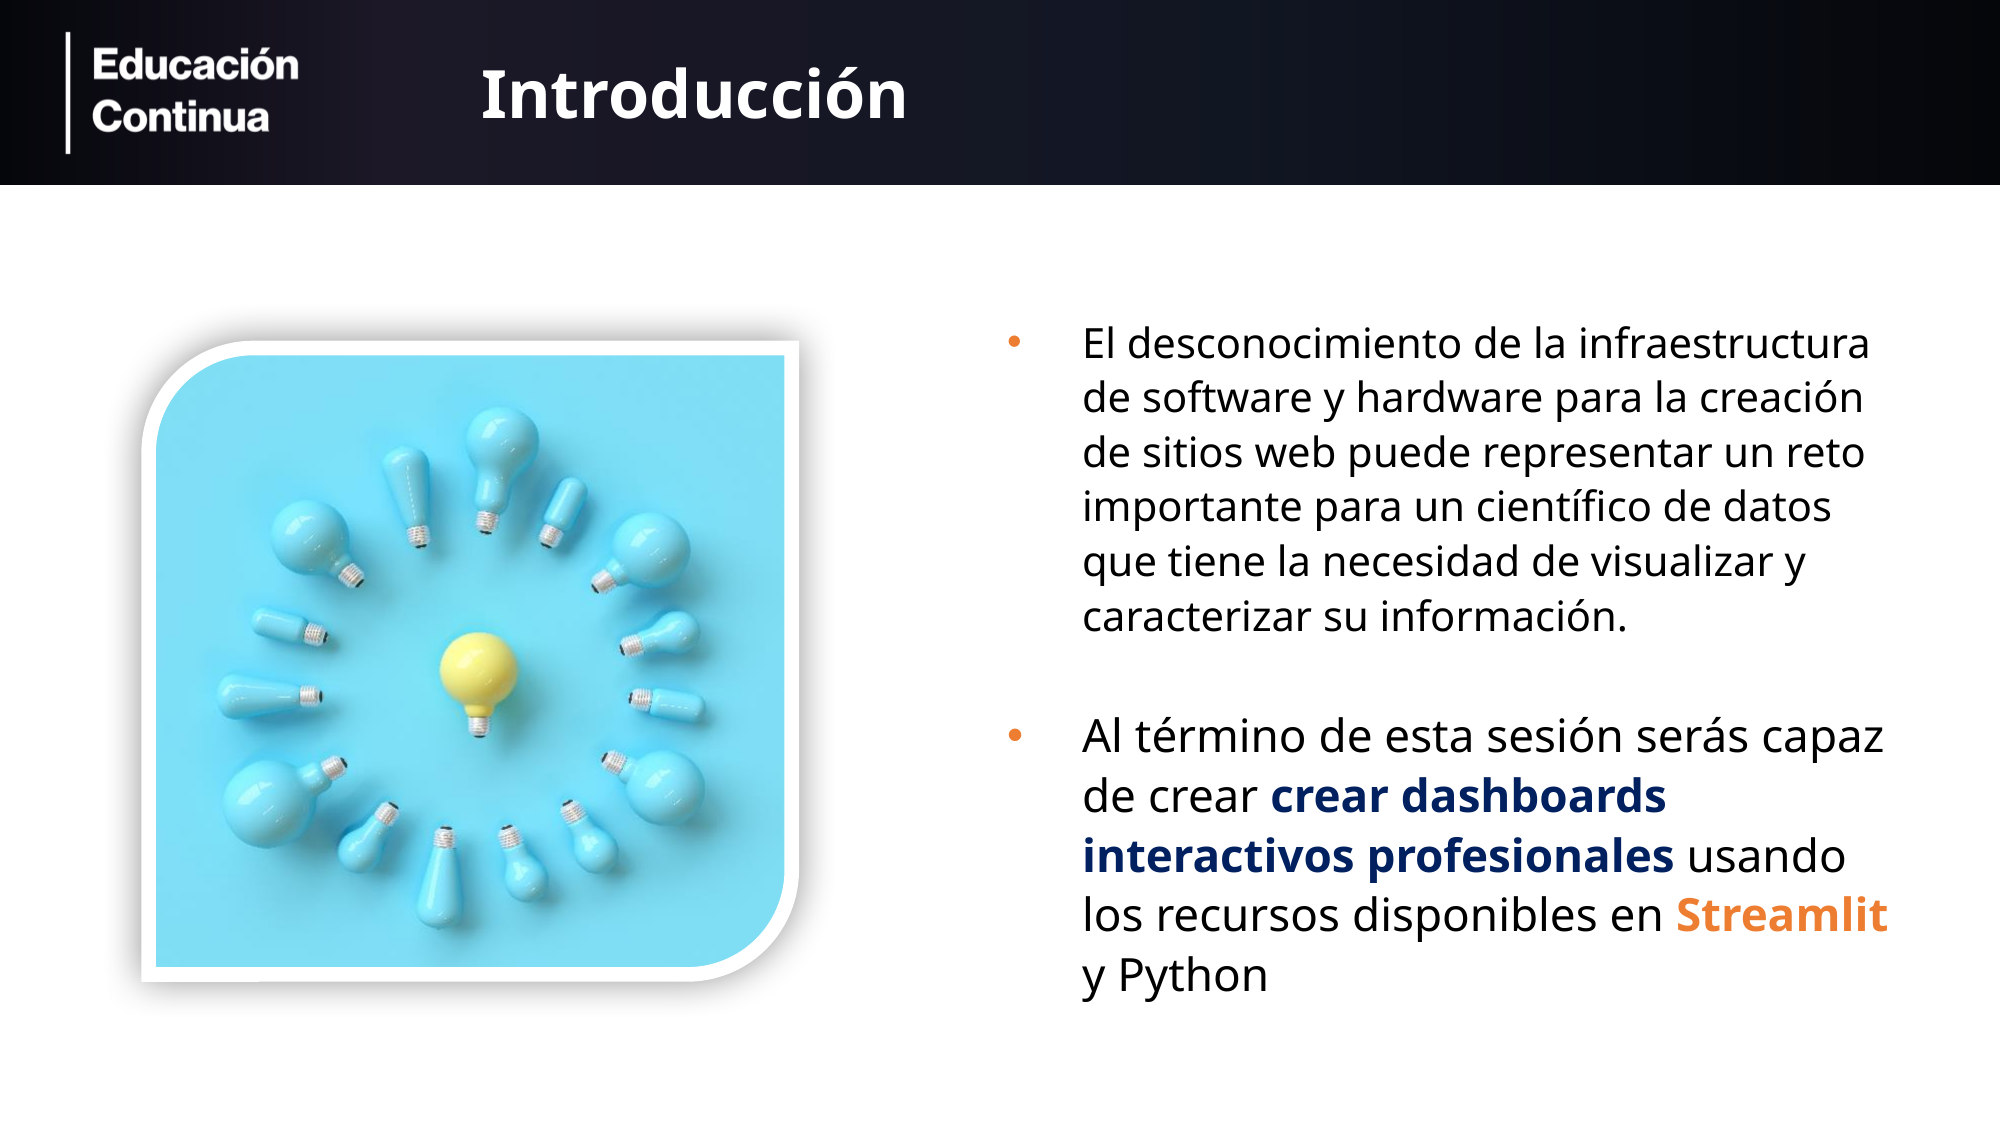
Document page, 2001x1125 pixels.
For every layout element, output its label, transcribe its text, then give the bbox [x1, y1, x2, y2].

title Introducción [466, 37, 1791, 146]
list El desconocimiento de la infraestructura de software y hardware para la creación de sitios web puede representar un reto importante para un científico de datos que tiene la necesidad de visualizar y caracterizar su información. Al término de esta sesión serás capaz de crear crear dashboards interactivos profesionales usando los recursos disponibles en Streamlit y Python [992, 224, 1904, 1089]
picture [0, 0, 2000, 185]
picture [148, 347, 792, 975]
